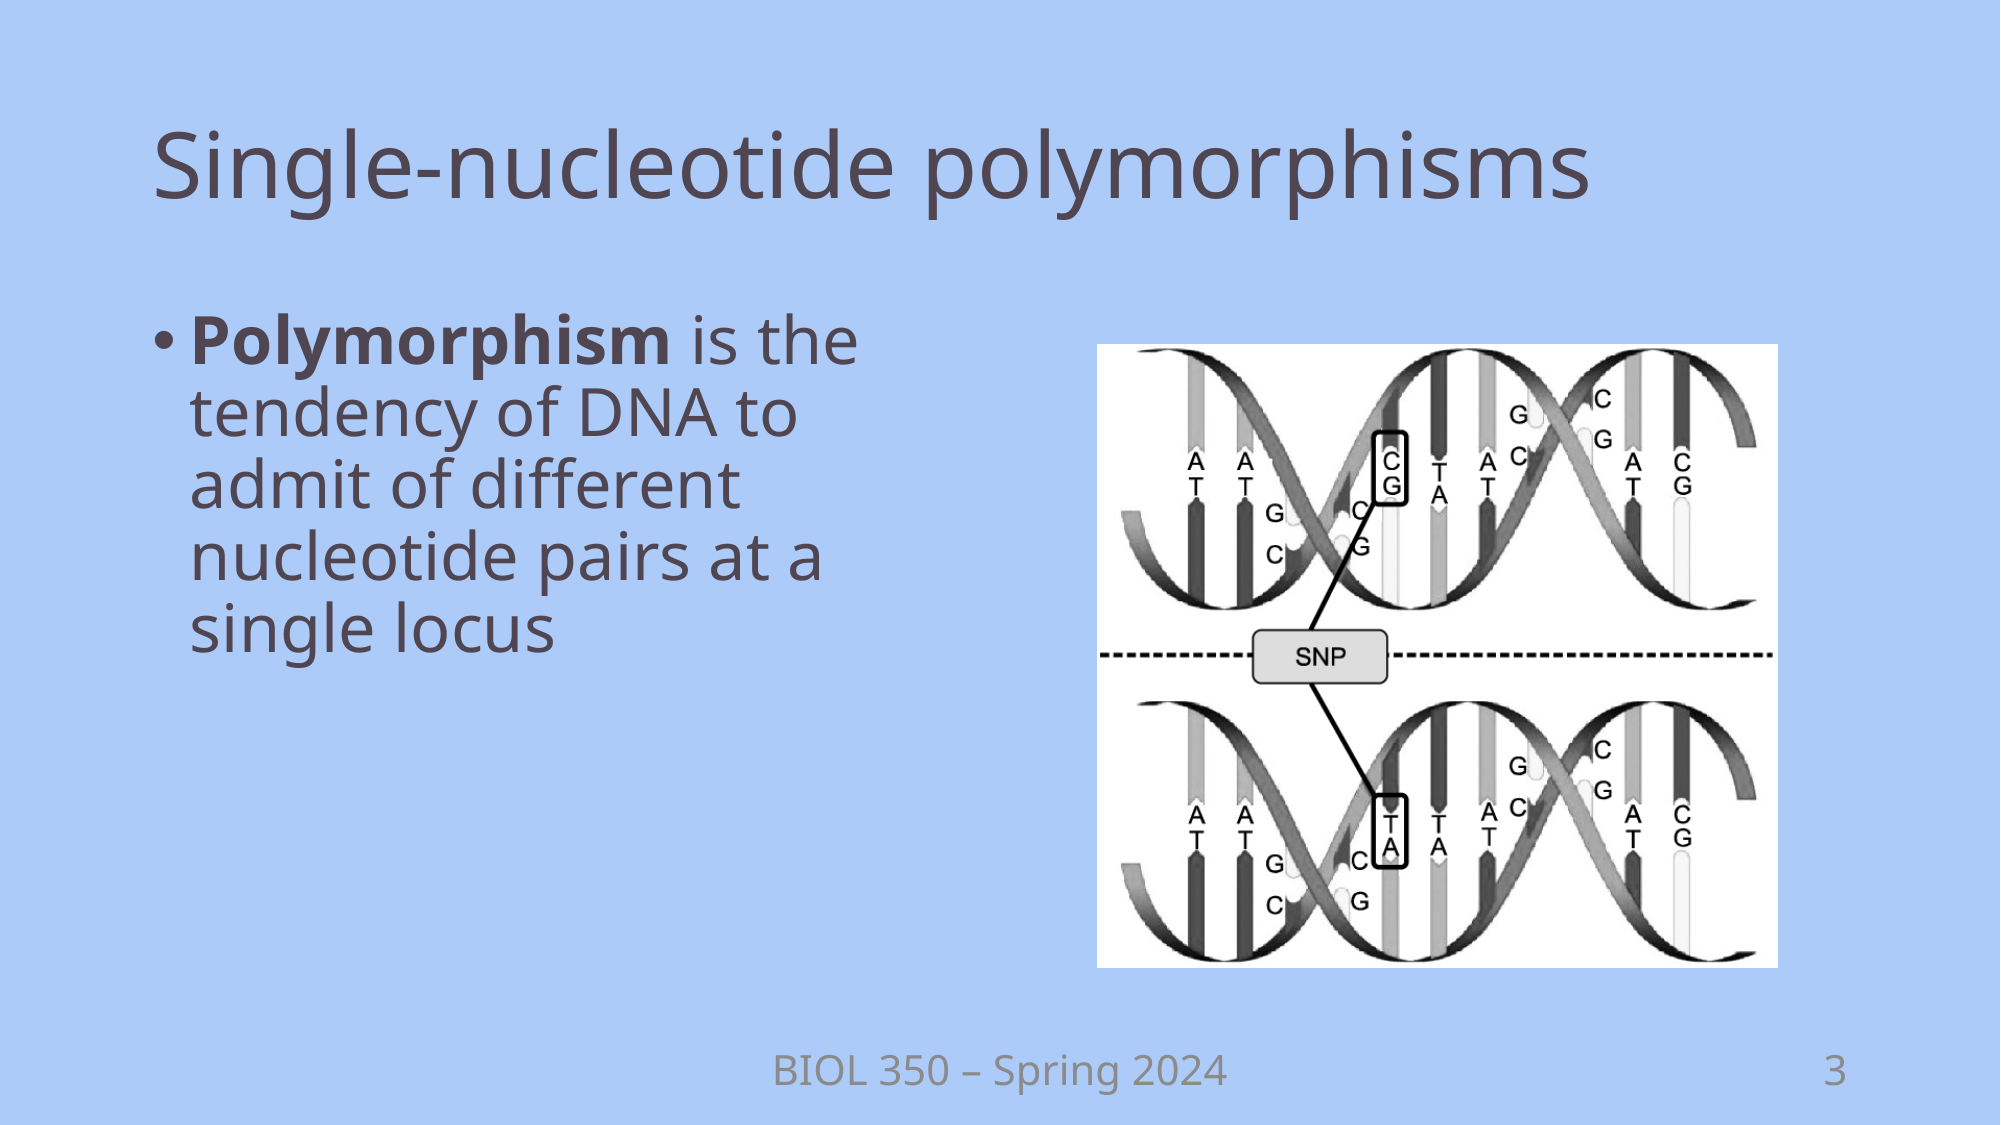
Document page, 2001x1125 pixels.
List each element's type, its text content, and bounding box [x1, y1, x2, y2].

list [1097, 344, 1778, 968]
title Single-nucleotide polymorphisms [137, 59, 1863, 278]
footer BIOL 350 – Spring 2024 [662, 1042, 1338, 1103]
list Polymorphism is the tendency of DNA to admit of different nucleotide pairs at a single locus [137, 299, 988, 1014]
slide_number 3 [1412, 1042, 1863, 1103]
